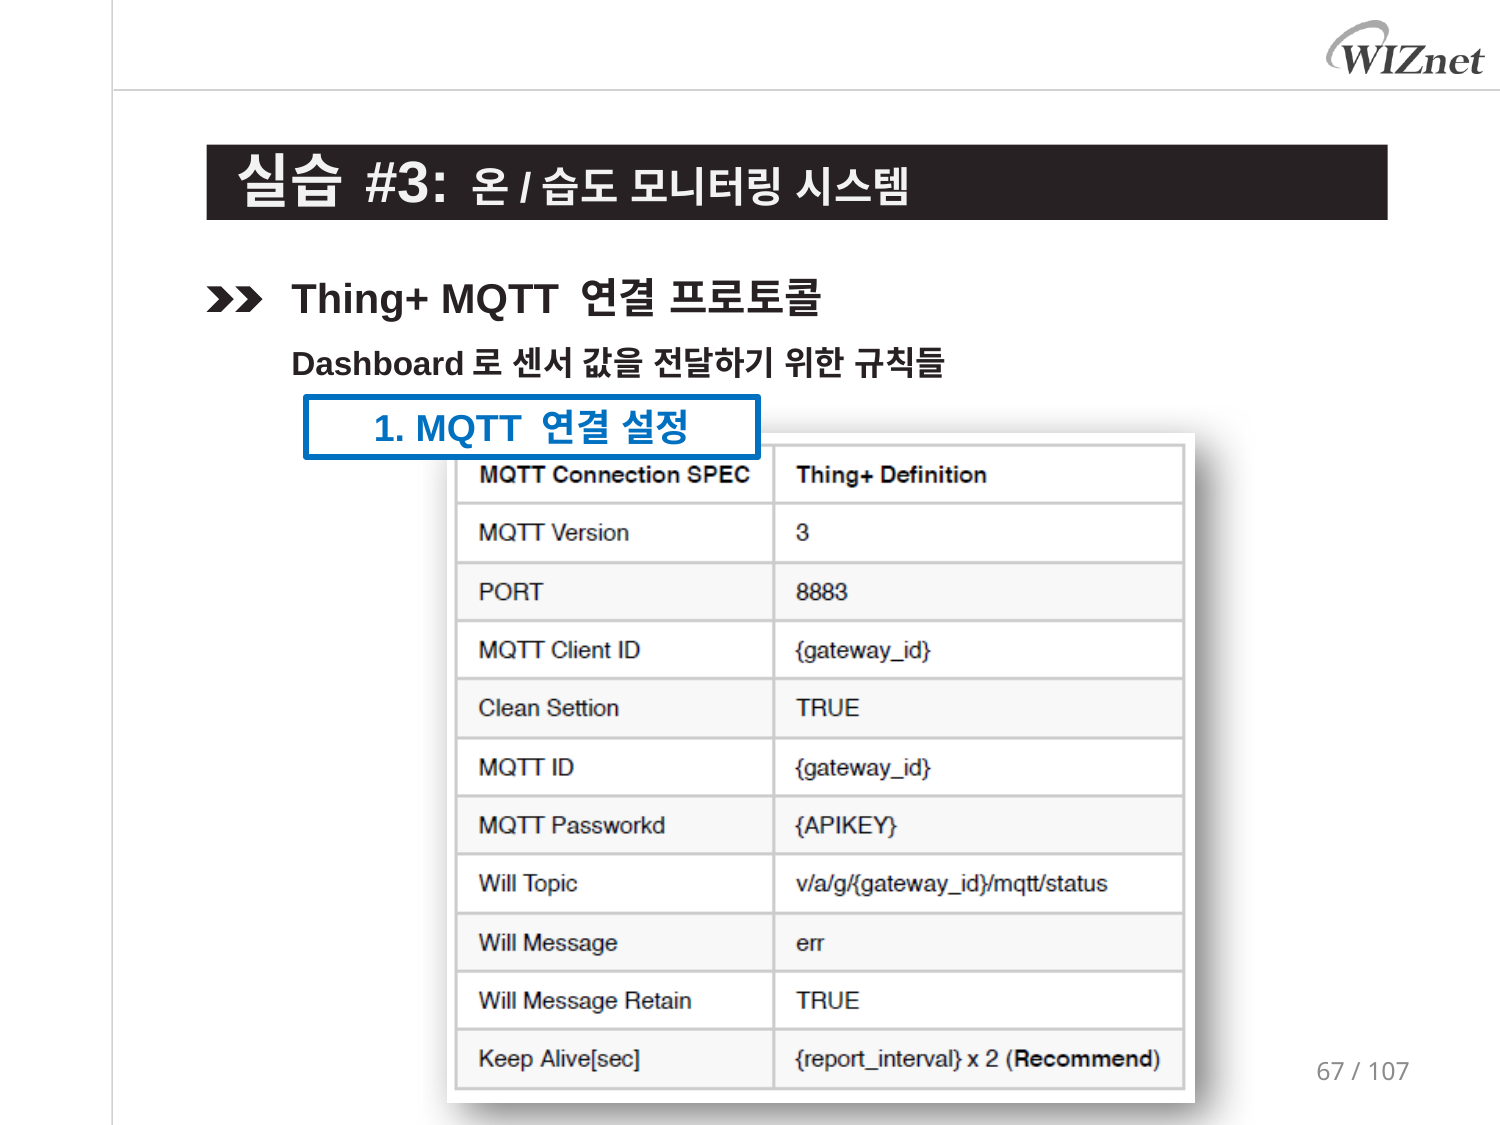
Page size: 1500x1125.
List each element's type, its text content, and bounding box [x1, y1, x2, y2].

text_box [206, 264, 1426, 392]
picture [447, 433, 1195, 1103]
slide_number 67 / 107 [1199, 1042, 1425, 1103]
text_box 실습 #3: 온/습도 모니터링 시스템 [194, 137, 1447, 222]
picture [1326, 20, 1485, 74]
text_box 1. MQTT 연결 설정 [306, 399, 759, 457]
